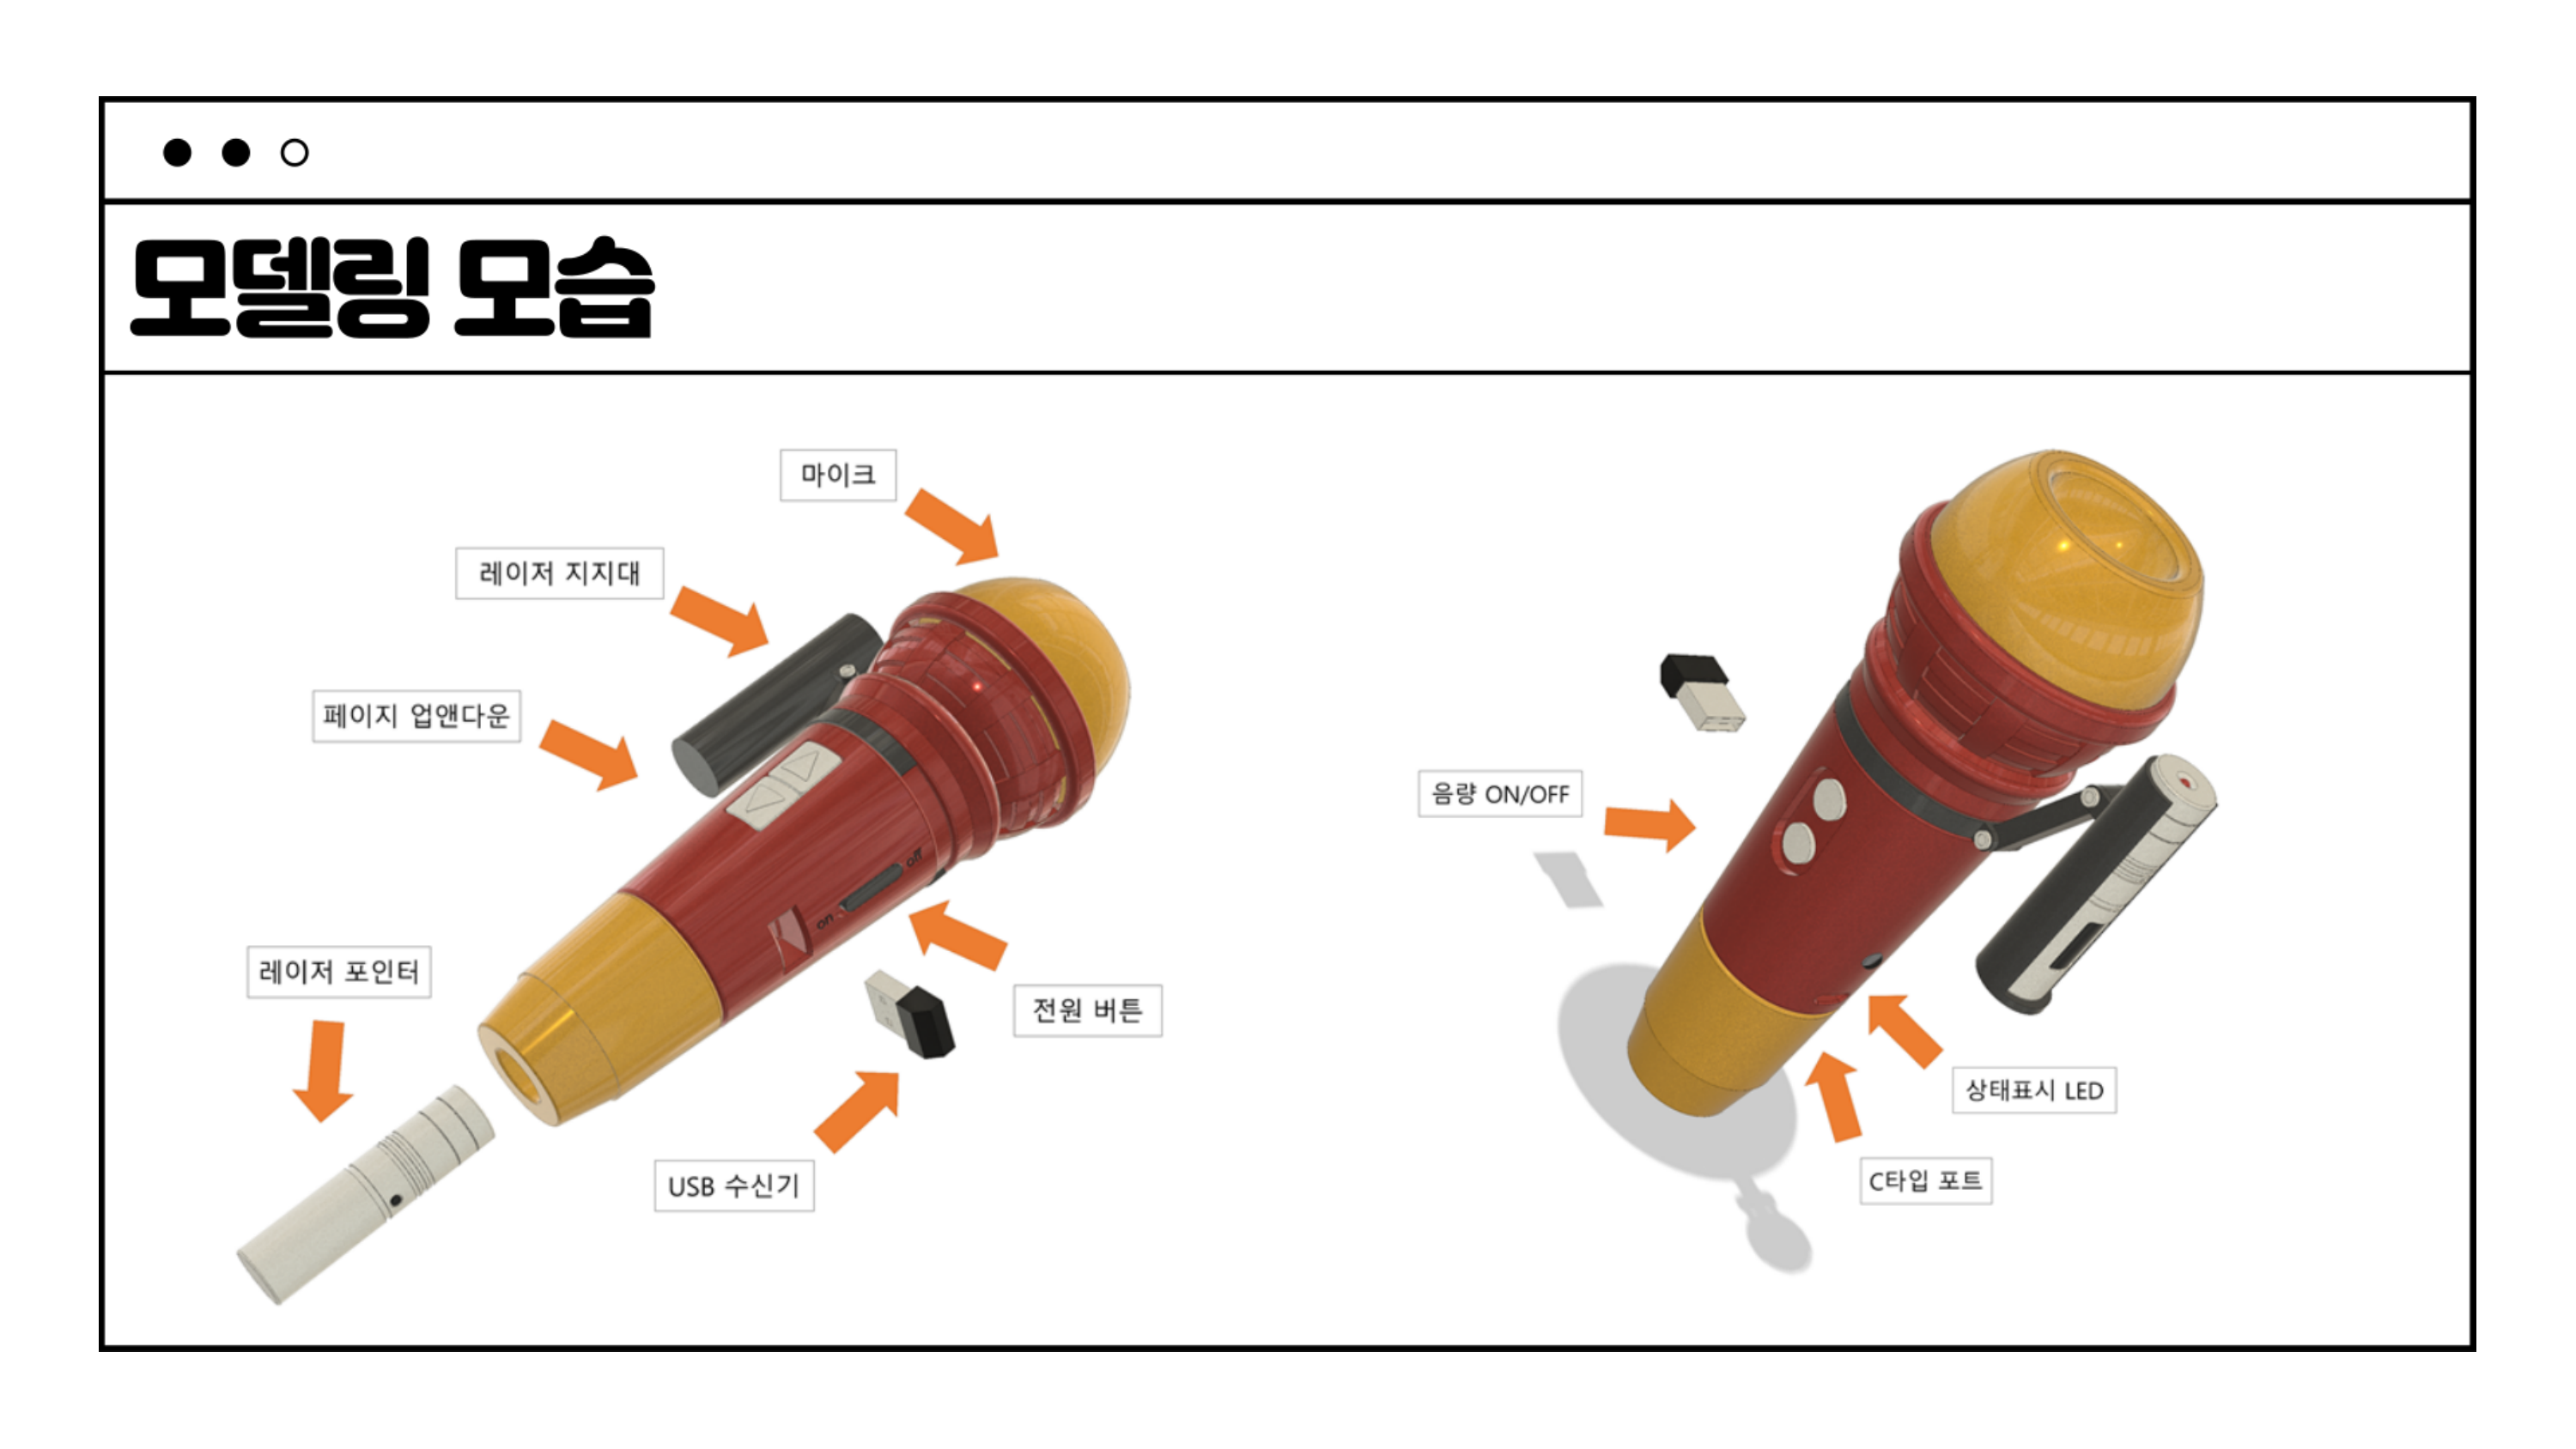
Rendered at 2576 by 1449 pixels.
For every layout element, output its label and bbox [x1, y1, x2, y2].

text_box [216, 431, 1182, 1331]
text_box [99, 96, 2477, 362]
picture [97, 197, 708, 413]
text_box [1401, 422, 2251, 1297]
text_box [99, 391, 2477, 1352]
text_box [99, 364, 2477, 382]
